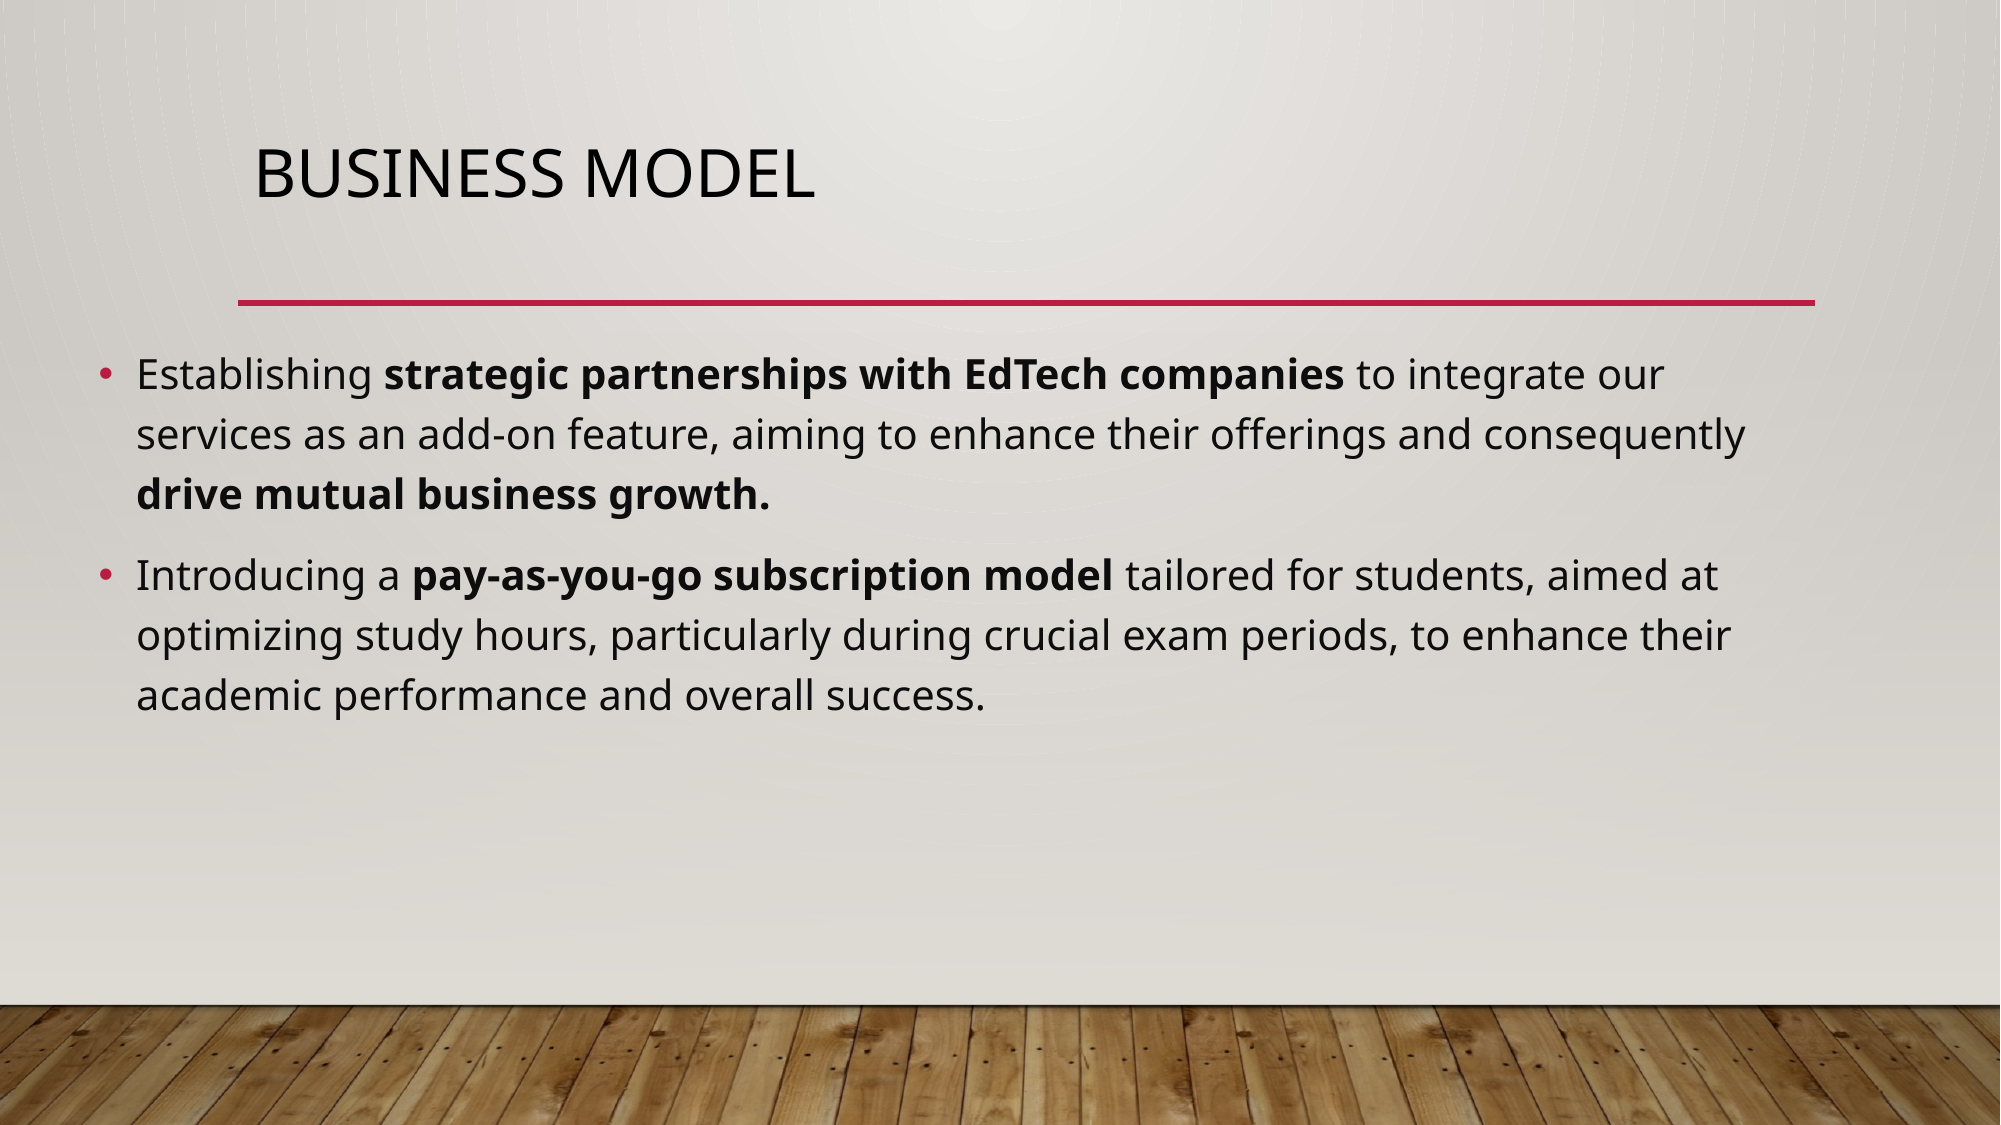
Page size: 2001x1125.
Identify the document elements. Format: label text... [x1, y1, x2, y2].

picture [0, 1005, 2000, 1125]
list Establishing strategic partnerships with EdTech companies to integrate our services as an add-on feature, aiming to enhance their offerings and consequently drive mutual business growth. Introducing a pay-as-you-go subscription model tailored for students, aimed at optimizing study hours, particularly during crucial exam periods, to enhance their academic performance and overall success. [83, 330, 1777, 969]
title Business model [238, 131, 1814, 305]
